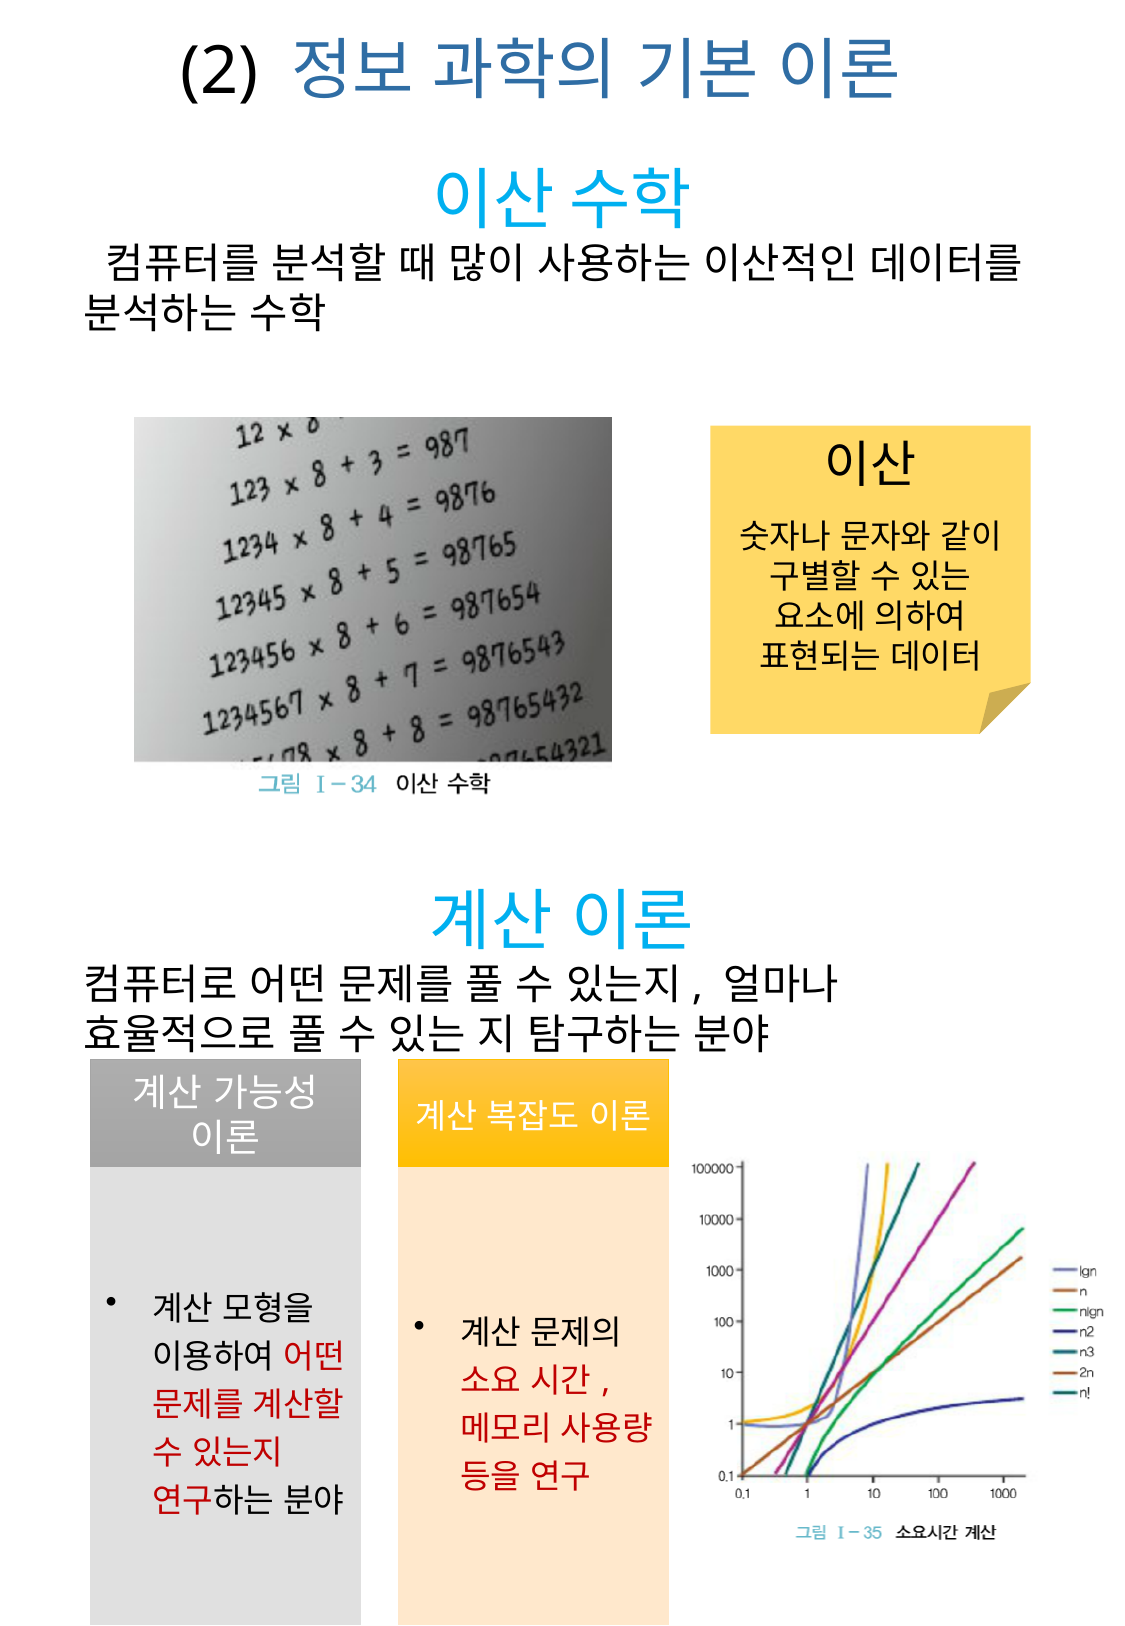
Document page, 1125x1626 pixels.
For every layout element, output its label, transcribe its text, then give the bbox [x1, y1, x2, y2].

picture [134, 417, 612, 800]
text_box 이산 숫자나 문자와 같이 구별할 수 있는 요소에 의하여 표현되는 데이터 [710, 425, 1031, 734]
text_box 계산 이론 컴퓨터로 어떤 문제를 풀 수 있는지, 얼마나 효율적으로 풀 수 있는 지 탐구하는 분야 [69, 870, 1056, 1065]
picture [689, 1151, 1112, 1545]
text_box 이산 수학 컴퓨터를 분석할 때 많이 사용하는 이산적인 데이터를 분석하는 수학 [69, 149, 1056, 344]
text_box (2) 정보 과학의 기본 이론 [165, 19, 917, 114]
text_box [90, 1048, 669, 1625]
